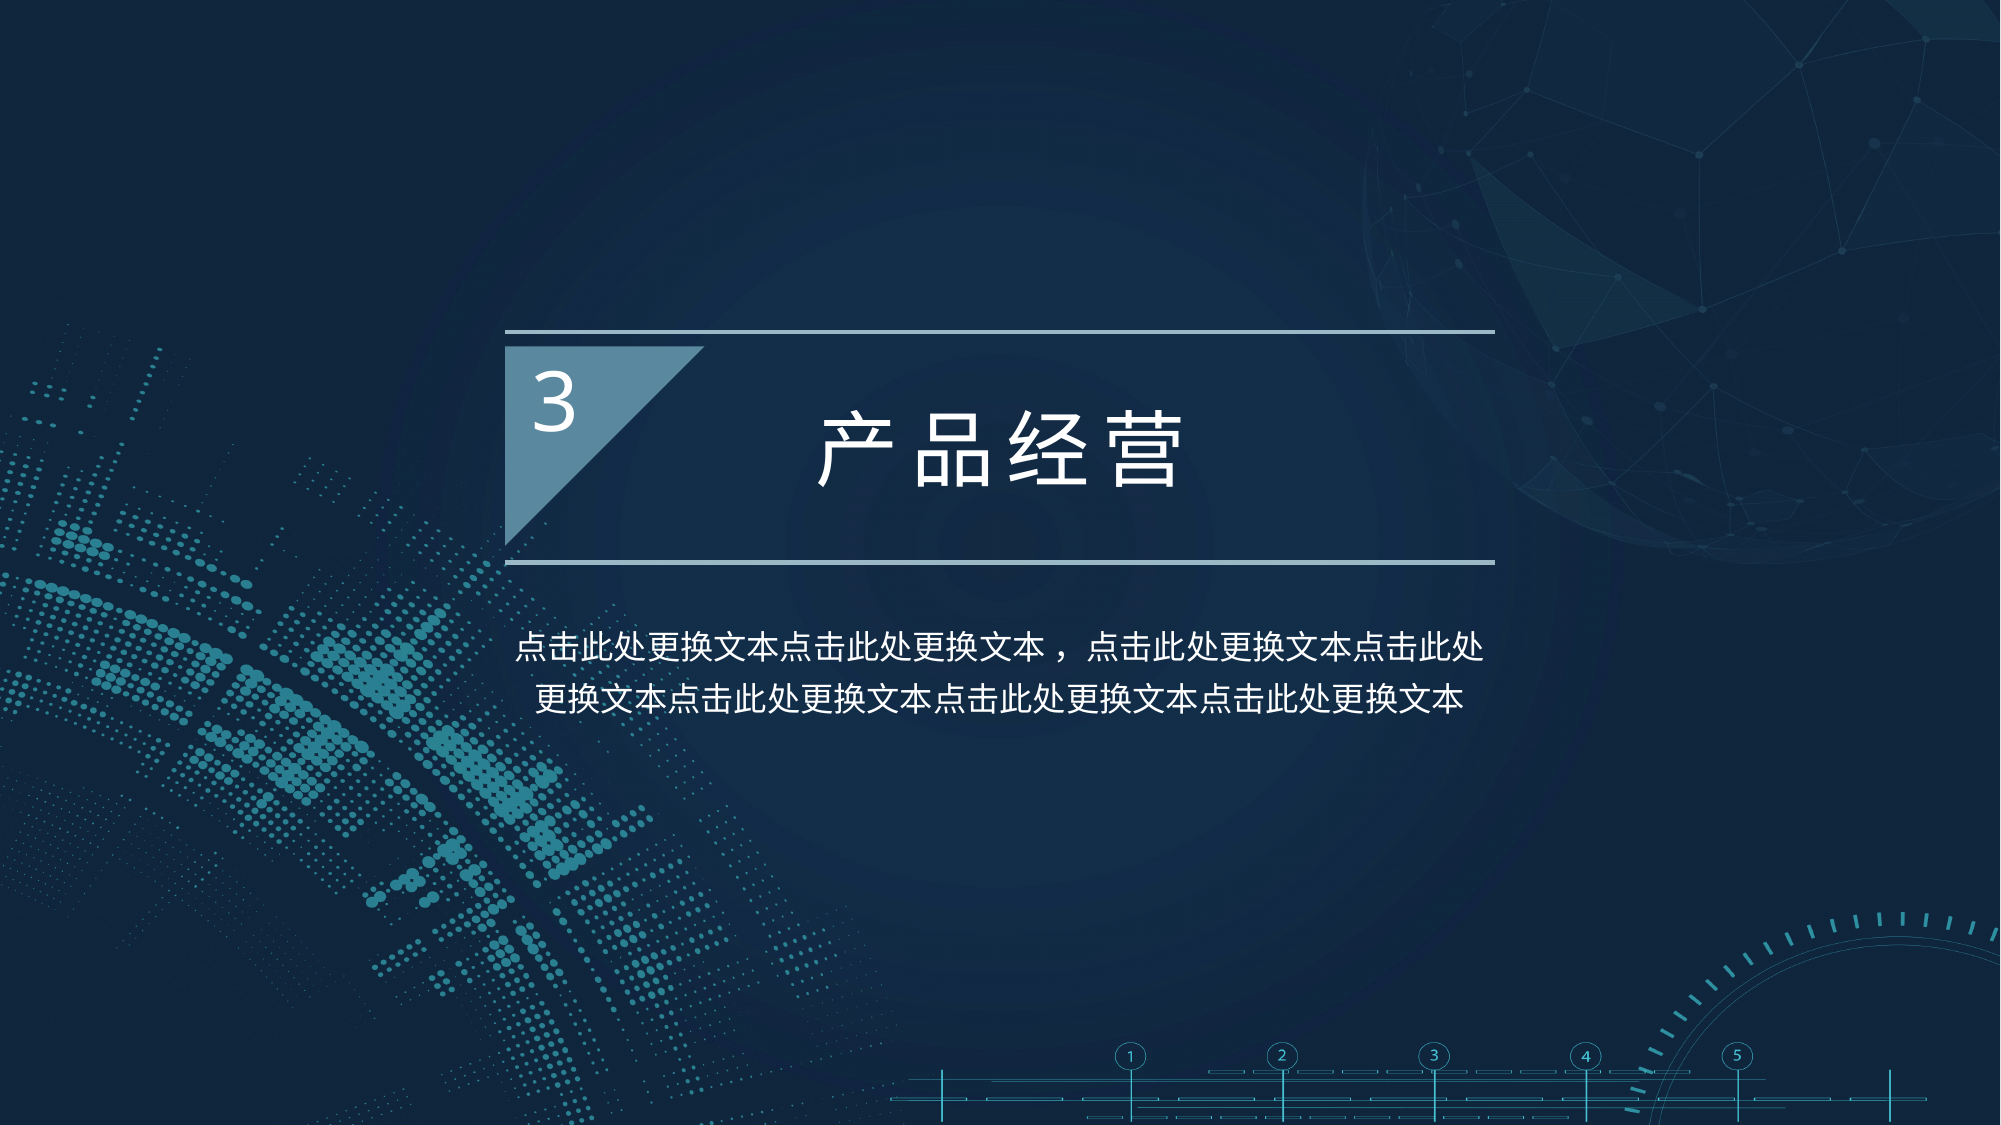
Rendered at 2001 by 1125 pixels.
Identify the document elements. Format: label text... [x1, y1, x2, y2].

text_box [505, 331, 1495, 563]
text_box 点击此处更换文本点击此处更换文本 ，点击此处更换文本点击此处更换文本点击此处更换文本点击此处更换文本点击此处更换文本 [505, 614, 1495, 900]
picture [0, 0, 2001, 1125]
